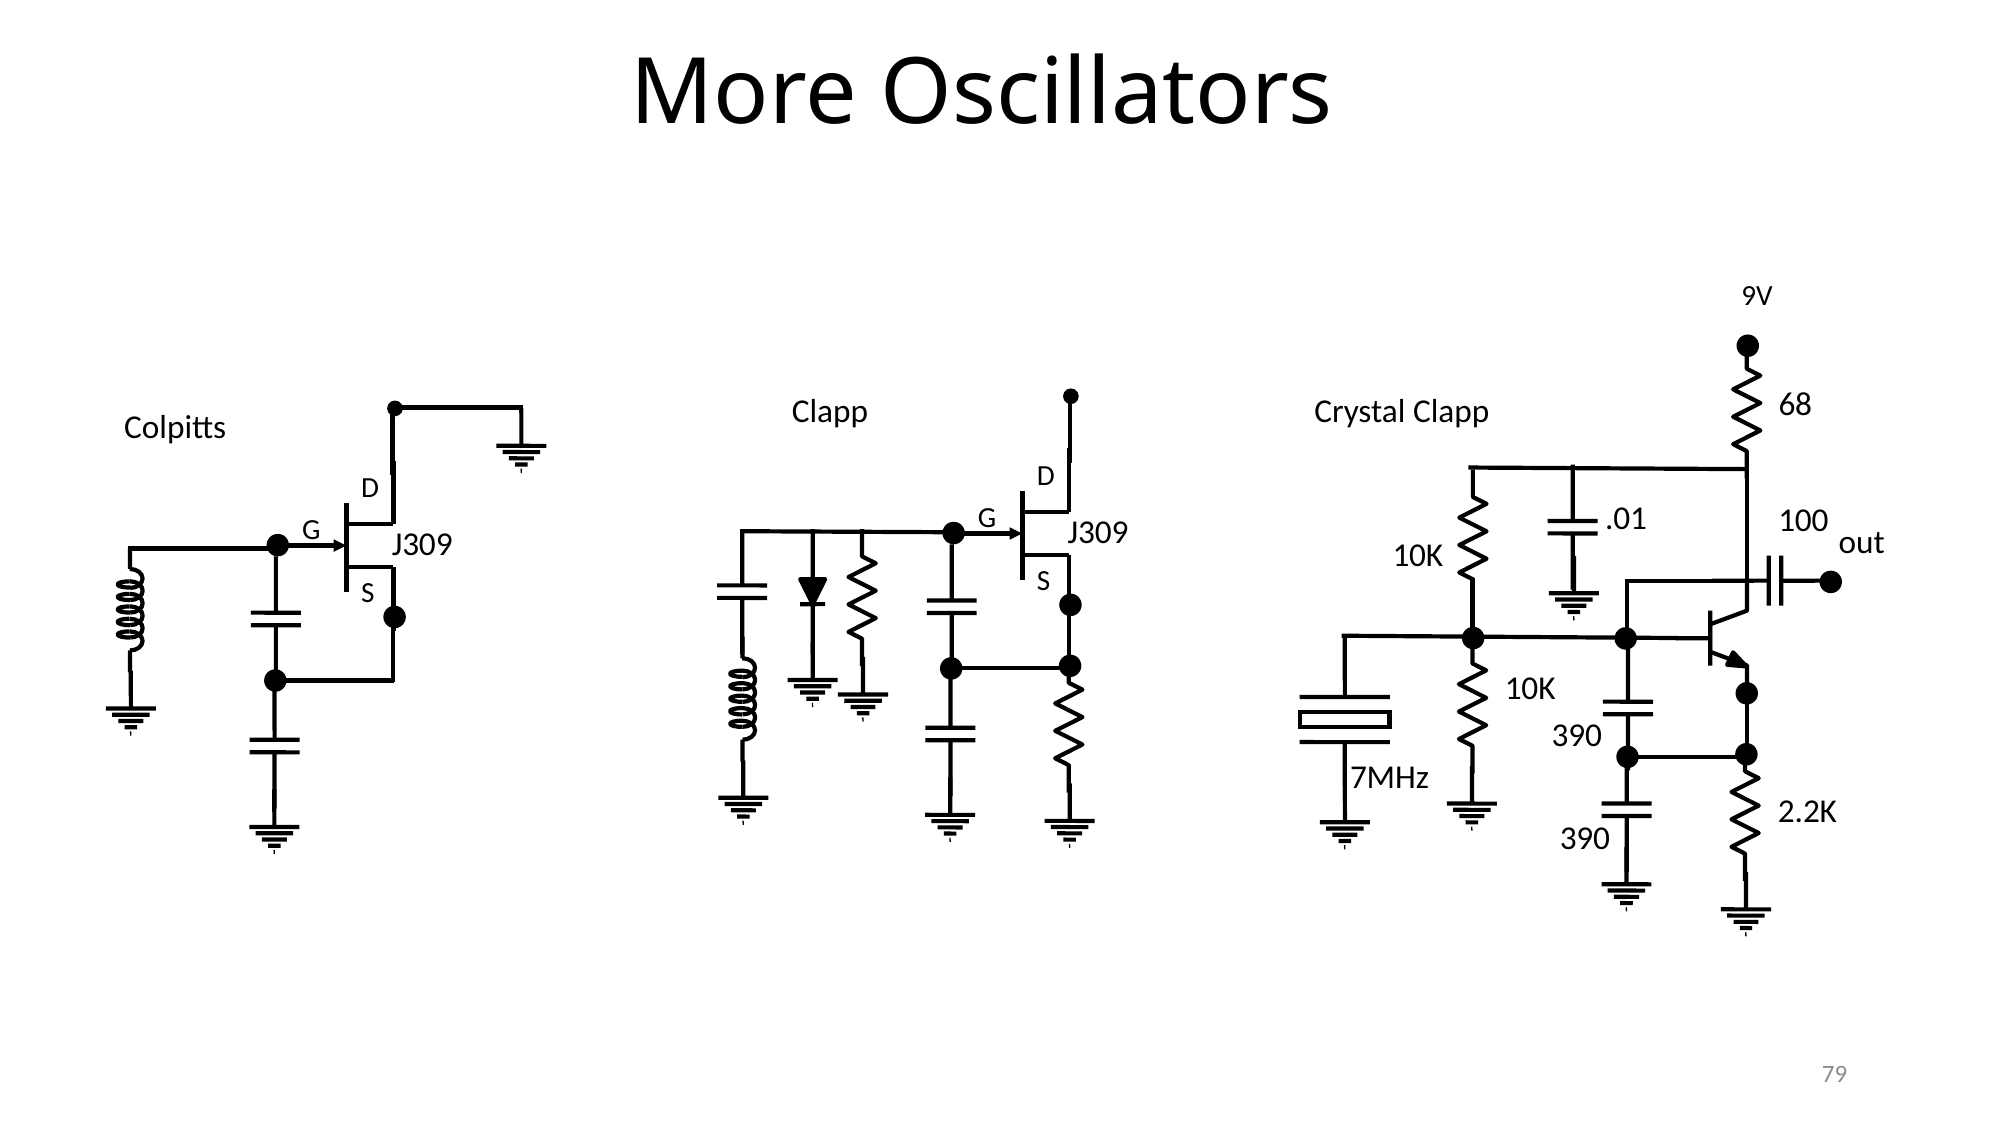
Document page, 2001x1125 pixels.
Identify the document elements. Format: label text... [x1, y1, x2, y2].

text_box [105, 397, 547, 852]
title More Oscillators [119, 22, 1845, 165]
slide_number 79 [1412, 1042, 1863, 1103]
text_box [1274, 268, 1942, 935]
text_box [717, 381, 1171, 846]
